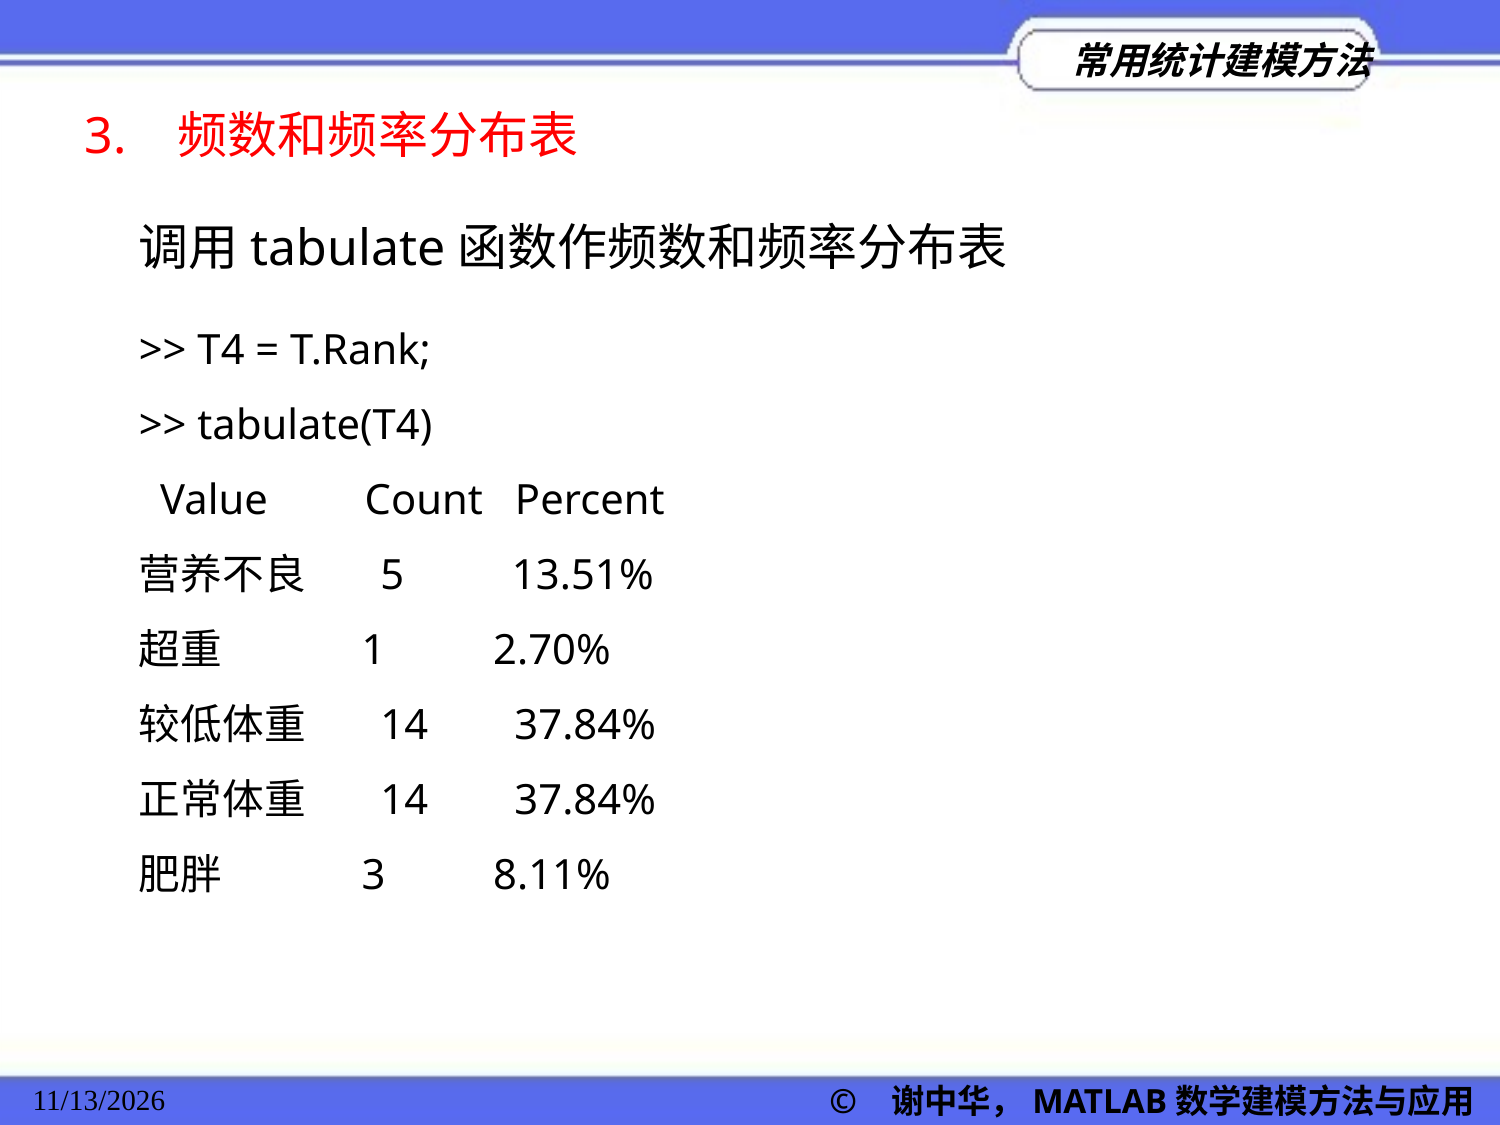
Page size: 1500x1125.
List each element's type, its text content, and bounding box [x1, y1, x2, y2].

text_box 3. 频数和频率分布表 [70, 78, 1355, 171]
footer © 谢中华，MATLAB数学建模方法与应用 [809, 1076, 1495, 1123]
picture [0, 0, 1500, 1125]
text_box >> T4 = T.Rank; >> tabulate(T4) Value Count Percent 营养不良 5 13.51% 超重 1 2.70% 较低体重 14 37.84% 正常体重 14 37.84% 肥胖 3 8.11% [123, 290, 1258, 906]
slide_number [17, 1077, 356, 1120]
text_box 调用tabulate函数作频数和频率分布表 [123, 177, 1279, 283]
